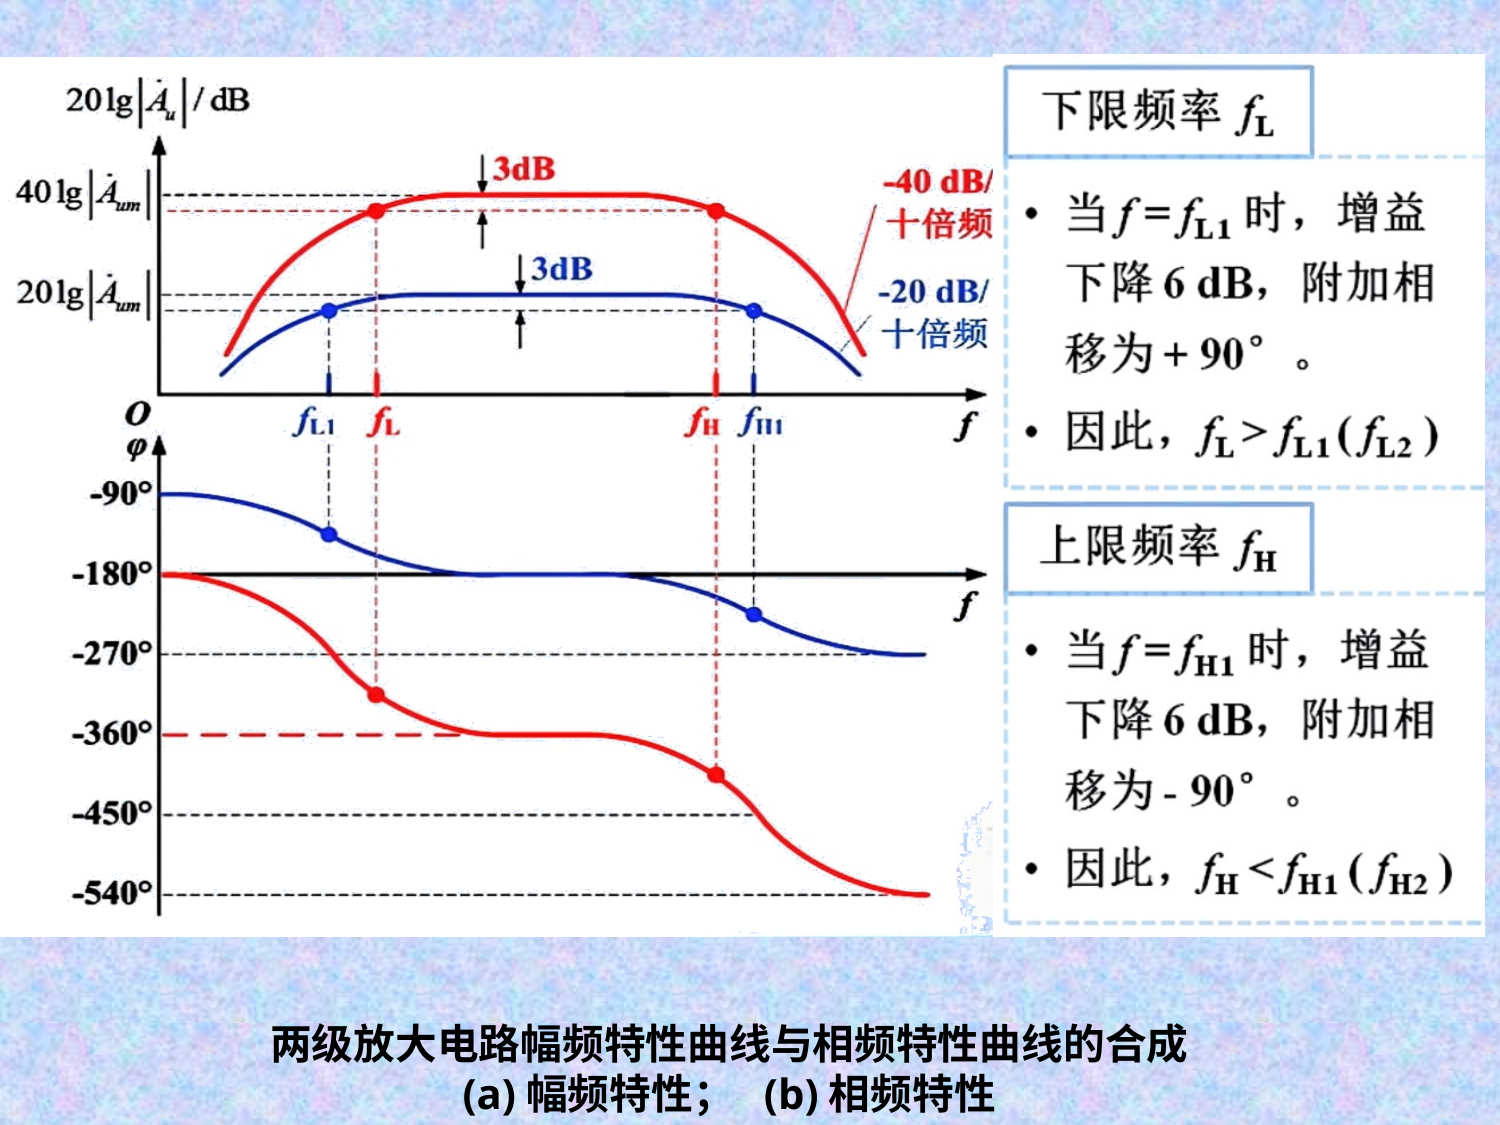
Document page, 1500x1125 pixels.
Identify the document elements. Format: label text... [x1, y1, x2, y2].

slide_number [1042, 959, 1419, 1039]
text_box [0, 53, 1486, 937]
picture [0, 0, 1500, 1125]
text_box 两级放大电路幅频特性曲线与相频特性曲线的合成 (a)幅频特性； (b)相频特性 [255, 1010, 1204, 1125]
